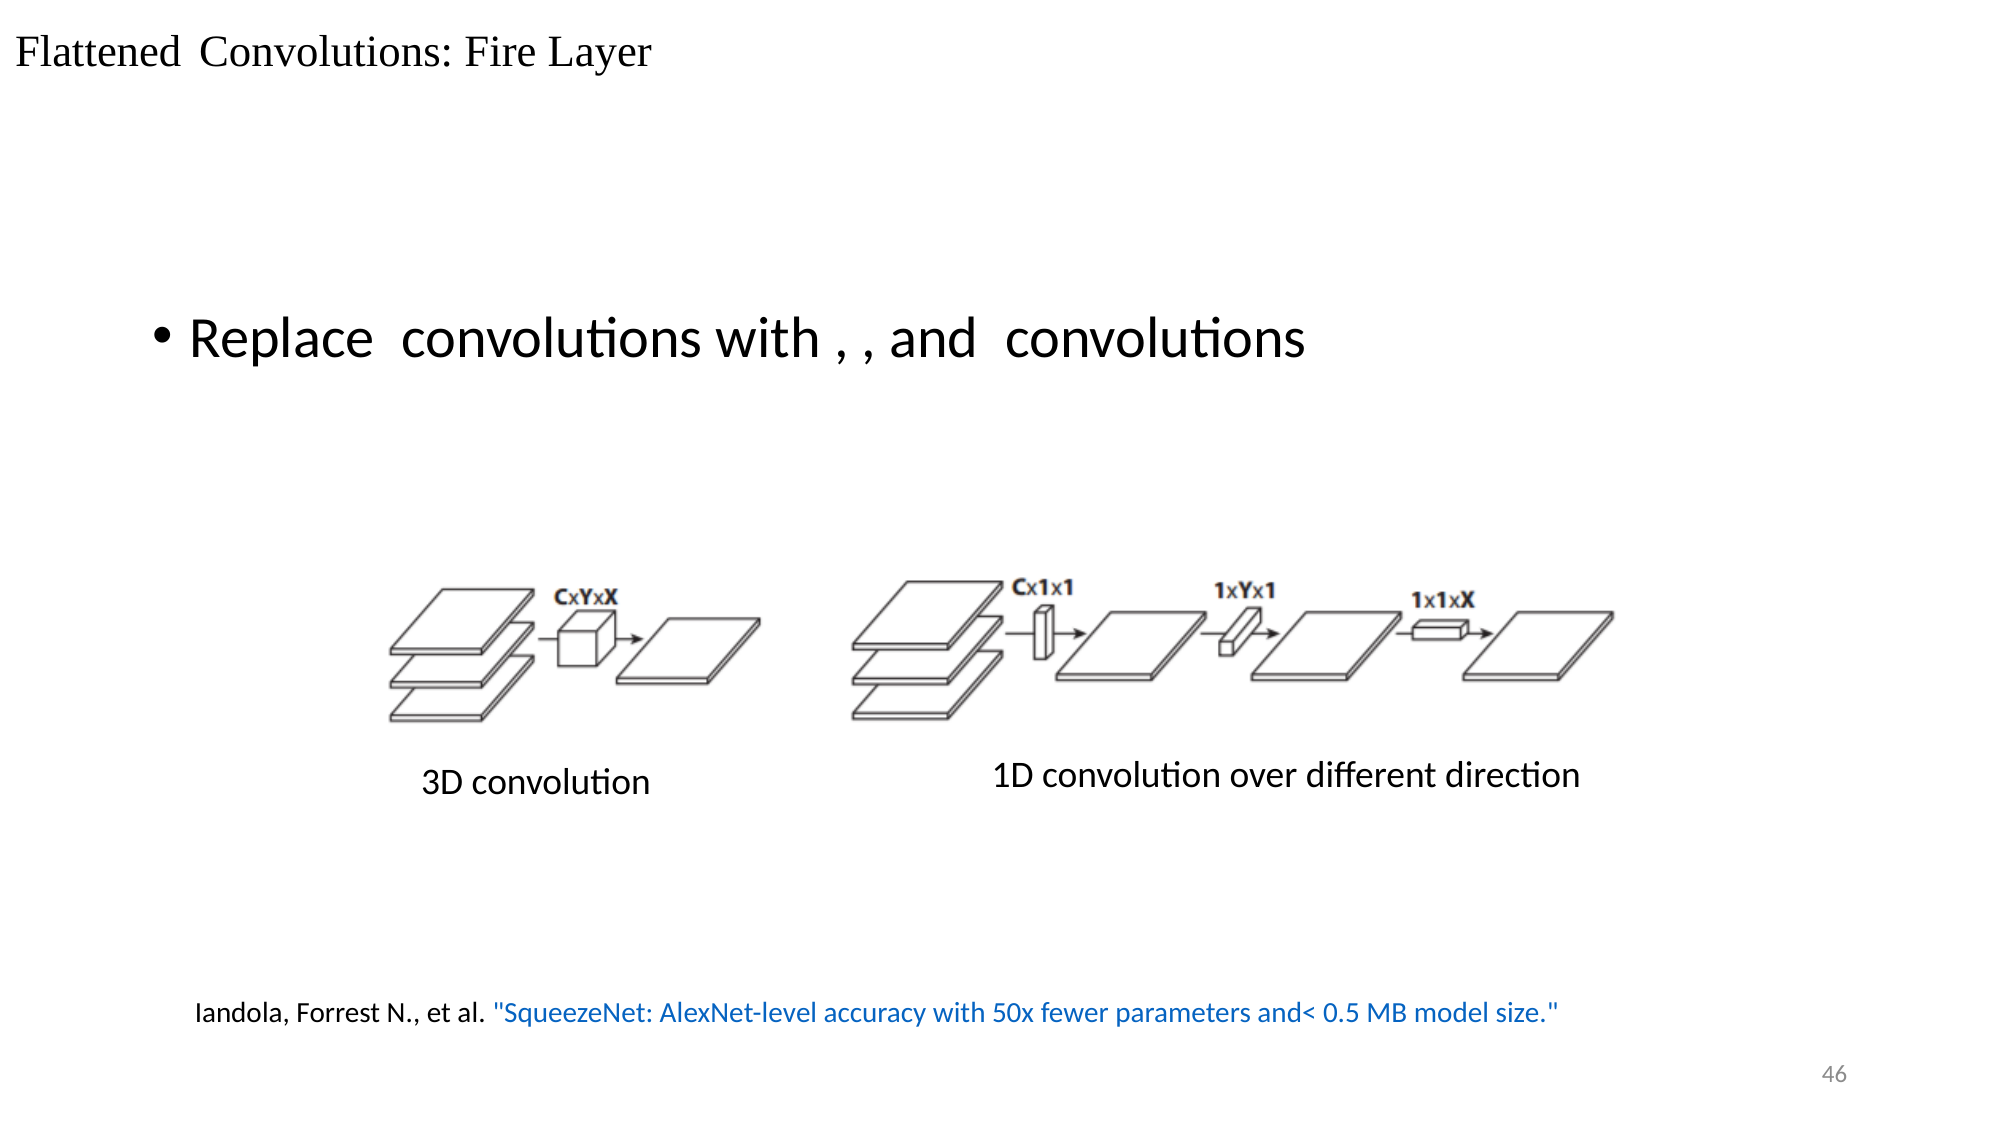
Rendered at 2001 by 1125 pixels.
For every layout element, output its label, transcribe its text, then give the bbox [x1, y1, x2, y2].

slide_number 46 [1412, 1042, 1863, 1103]
picture [338, 471, 1662, 758]
text_box 1D convolution over different direction [976, 758, 1597, 802]
title Flattened Convolutions: Fire Layer [0, 0, 1725, 89]
text_box 3D convolution [406, 758, 666, 810]
text_box Iandola, Forrest N., et al. "SqueezeNet: AlexNet-level accuracy with 50x fewer parameters and< 0.5 MB model size." [179, 986, 1988, 1036]
